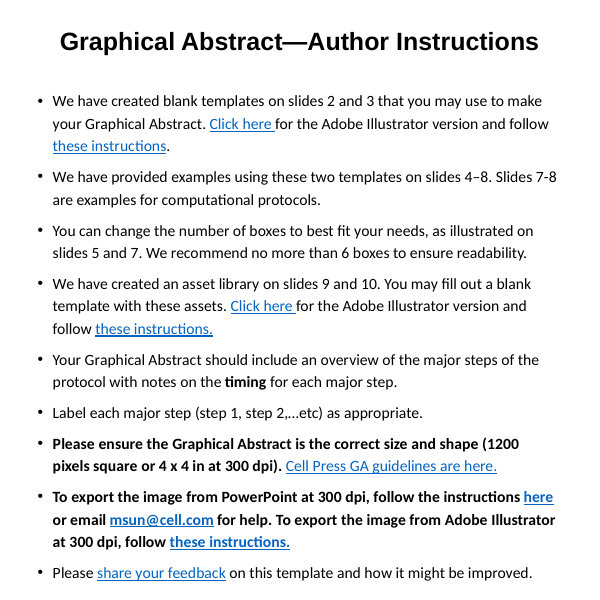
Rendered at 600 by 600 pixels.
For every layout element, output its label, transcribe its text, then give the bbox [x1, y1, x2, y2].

list We have created blank templates on slides 2 and 3 that you may use to make your Graphical Abstract. Click here for the Adobe Illustrator version and follow these instructions. We have provided examples using these two templates on slides 4–8. Slides 7-8 are examples for computational protocols. You can change the number of boxes to best fit your needs, as illustrated on slides 5 and 7. We recommend no more than 6 boxes to ensure readability. We have created an asset library on slides 9 and 10. You may fill out a blank template with these assets. Click here for the Adobe Illustrator version and follow these instructions. Your Graphical Abstract should include an overview of the major steps of the protocol with notes on the timing for each major step. Label each major step (step 1, step 2,…etc) as appropriate. Please ensure the Graphical Abstract is the correct size and shape (1200 pixels square or 4 x 4 in at 300 dpi). Cell Press GA guidelines are here. To export the image from PowerPoint at 300 dpi, follow the instructions here or email msun@cell.com for help. To export the image from Adobe Illustrator at 300 dpi, follow these instructions. Please share your feedback on this template and how it might be improved. [22, 80, 574, 564]
title Graphical Abstract—Author Instructions [41, 18, 559, 67]
